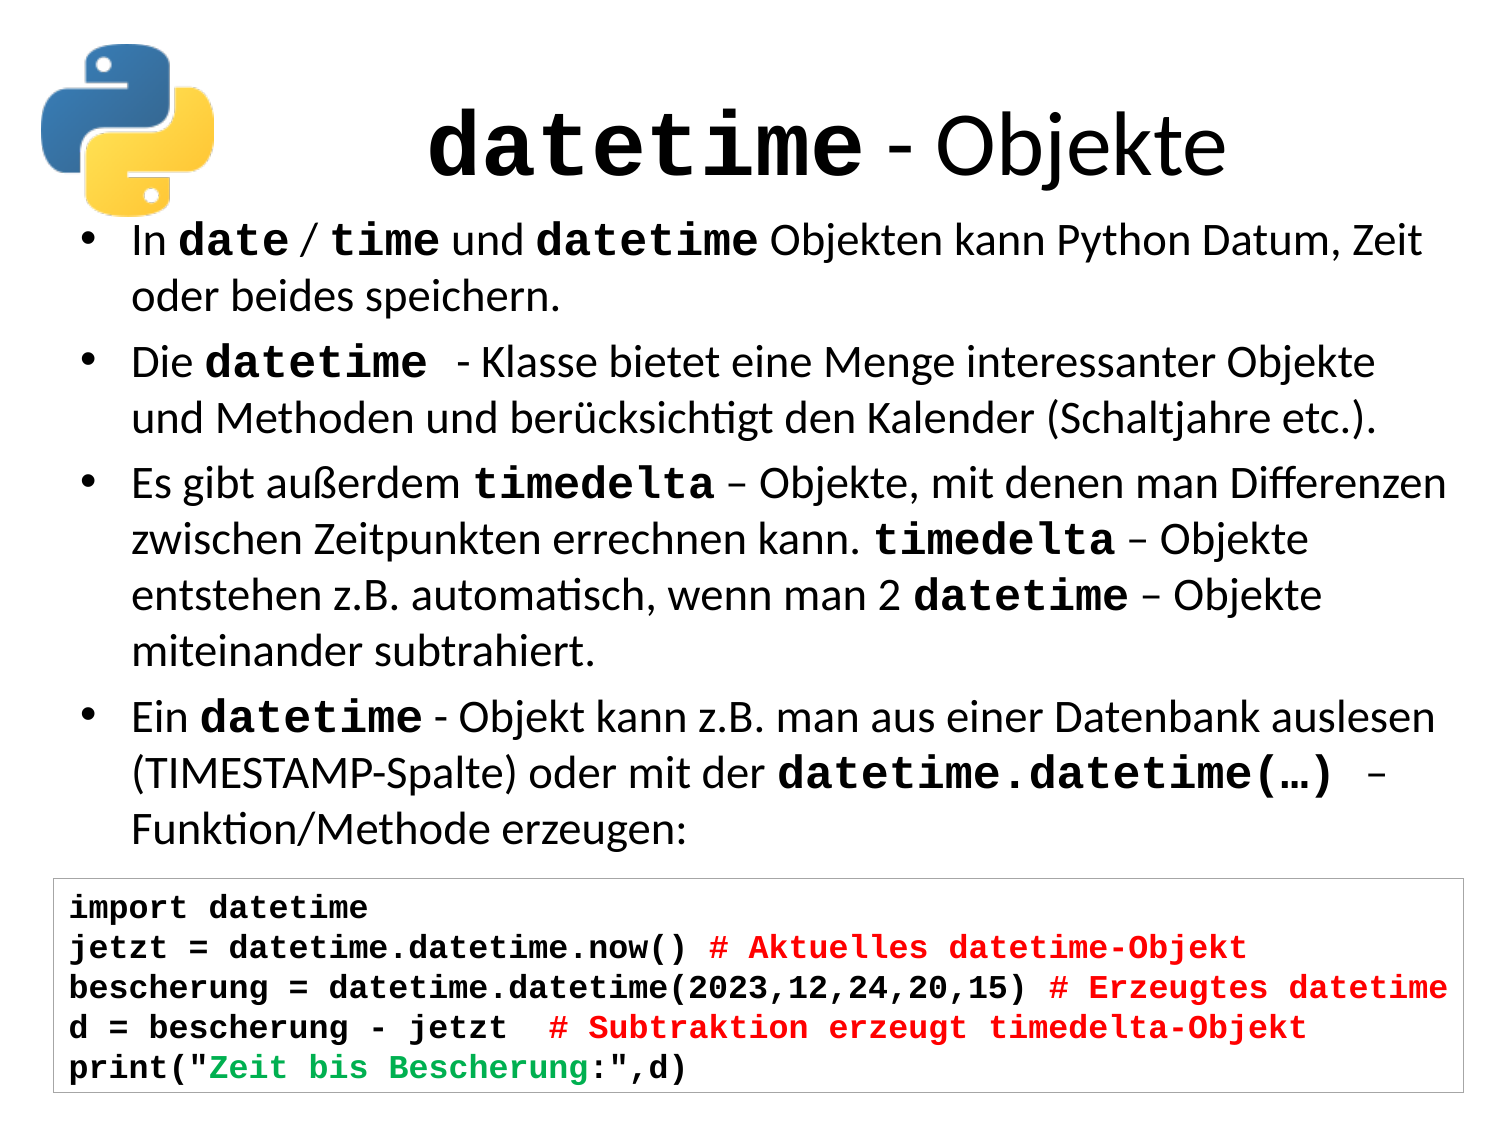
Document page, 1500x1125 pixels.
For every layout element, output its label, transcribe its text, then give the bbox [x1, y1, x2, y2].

picture [41, 44, 214, 217]
text_box import datetime jetzt = datetime.datetime.now() # Aktuelles datetime-Objekt bescherung = datetime.datetime(2023,12,24,20,15) # Erzeugtes datetime d = bescherung - jetzt # Subtraktion erzeugt timedelta-Objekt print("Zeit bis Bescherung:",d) [53, 878, 1464, 1093]
list In date / time und datetime Objekten kann Python Datum, Zeit oder beides speichern. Die datetime - Klasse bietet eine Menge interessanter Objekte und Methoden und berücksichtigt den Kalender (Schaltjahre etc.). Es gibt außerdem timedelta – Objekte, mit denen man Differenzen zwischen Zeitpunkten errechnen kann. timedelta – Objekte entstehen z.B. automatisch, wenn man 2 datetime – Objekte miteinander subtrahiert. Ein datetime - Objekt kann z.B. man aus einer Datenbank auslesen (TIMESTAMP-Spalte) oder mit der datetime.datetime(…) – Funktion/Methode erzeugen: [65, 201, 1473, 875]
title datetime - Objekte [230, 45, 1425, 201]
